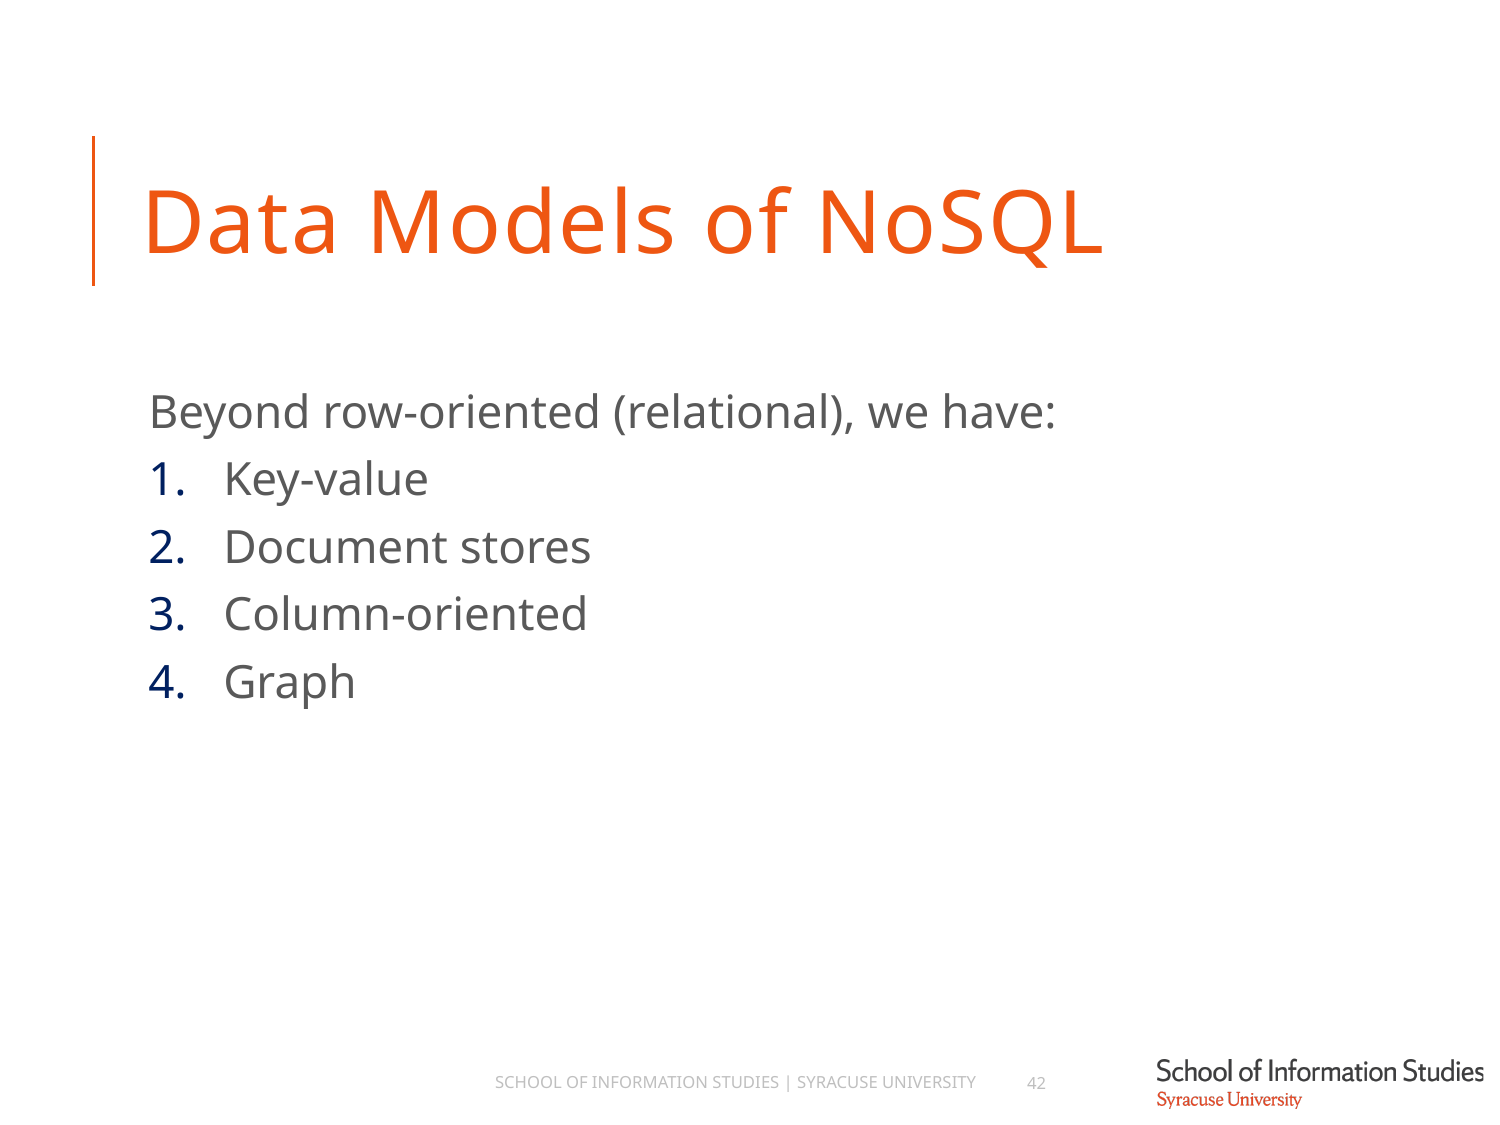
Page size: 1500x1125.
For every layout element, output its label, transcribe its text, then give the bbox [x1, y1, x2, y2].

list Beyond row-oriented (relational), we have: Key-value Document stores Column-oriented Graph [126, 375, 1322, 1035]
footer School of Information Studies | Syracuse University [283, 1061, 993, 1106]
slide_number 42 [1012, 1061, 1149, 1107]
title Data Models of NoSQL [126, 96, 1322, 342]
